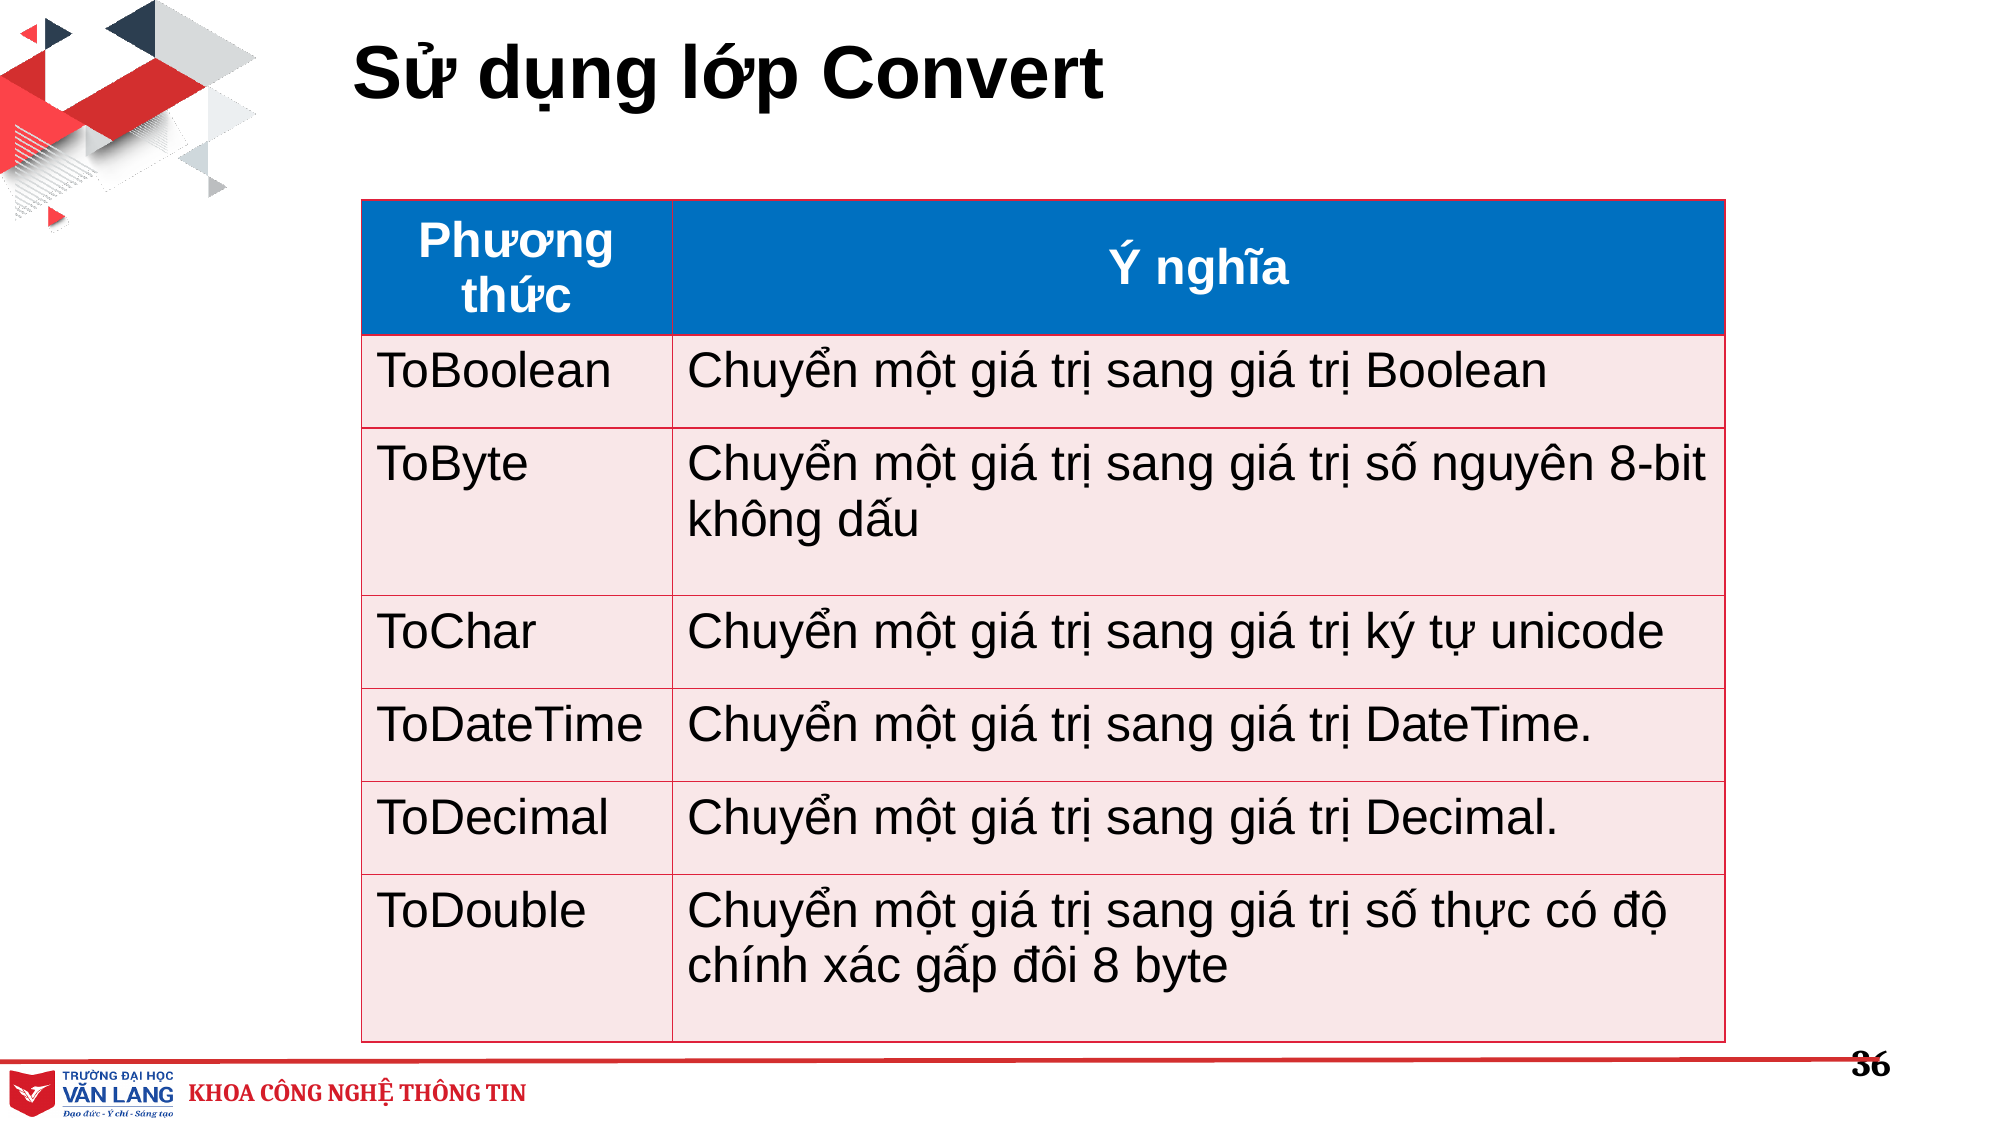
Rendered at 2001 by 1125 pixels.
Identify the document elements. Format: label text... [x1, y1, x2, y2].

table_cell ToDouble [362, 875, 672, 1041]
table_cell ToChar [362, 596, 672, 688]
table_cell ToByte [362, 429, 672, 595]
table_cell Chuyển một giá trị sang giá trị Boolean [673, 336, 1724, 427]
picture [0, 0, 256, 233]
title Sử dụng lớp Convert [337, 26, 1750, 138]
table_header Phương thức [362, 201, 672, 334]
table_cell ToDecimal [362, 782, 672, 874]
table_cell ToDateTime [362, 689, 672, 781]
table_cell Chuyển một giá trị sang giá trị Decimal. [673, 782, 1724, 874]
table_cell Chuyển một giá trị sang giá trị ký tự unicode [673, 596, 1724, 688]
table_header Ý nghĩa [673, 201, 1724, 334]
picture [8, 1069, 173, 1118]
table_cell Chuyển một giá trị sang giá trị số thực có độ chính xác gấp đôi 8 byte [673, 875, 1724, 1041]
table_cell ToBoolean [362, 336, 672, 427]
table_cell Chuyển một giá trị sang giá trị DateTime. [673, 689, 1724, 781]
table_cell Chuyển một giá trị sang giá trị số nguyên 8-bit không dấu [673, 429, 1724, 595]
